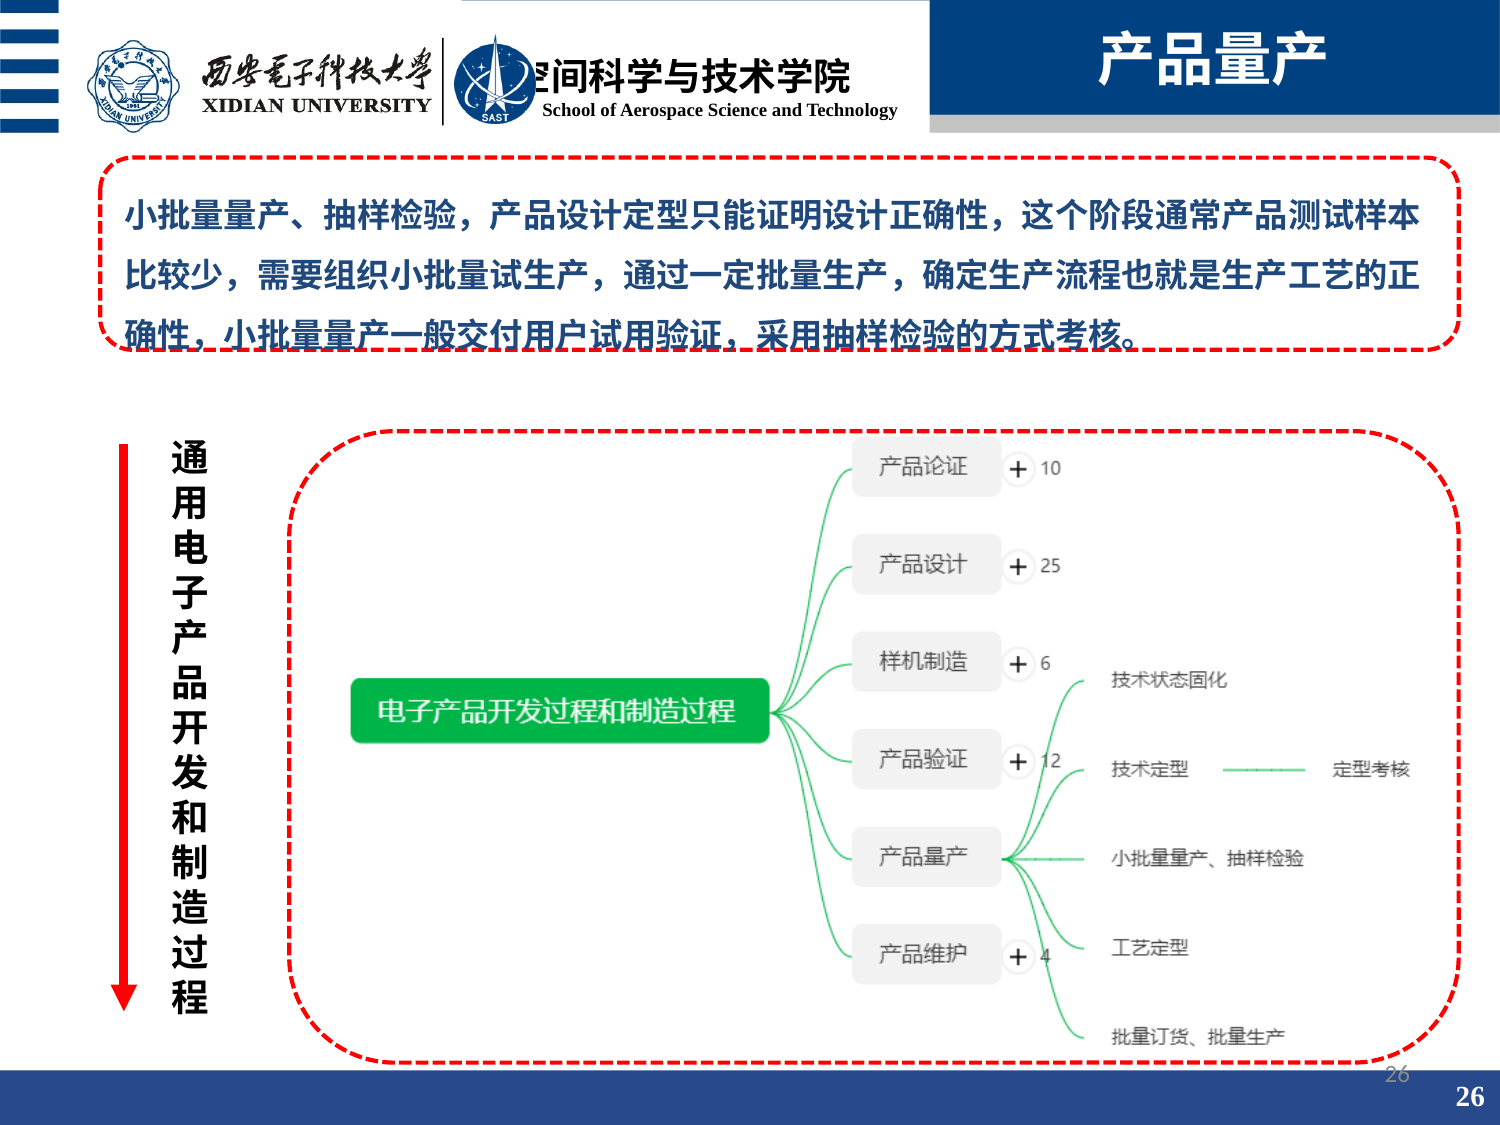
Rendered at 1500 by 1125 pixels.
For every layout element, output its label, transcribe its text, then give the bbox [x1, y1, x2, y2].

text_box 小批量量产、抽样检验，产品设计定型只能证明设计正确性，这个阶段通常产品测试样本比较少，需要组织小批量试生产，通过一定批量生产，确定生产流程也就是生产工艺的正确性，小批量量产一般交付用户试用验证，采用抽样检验的方式考核。 [98, 155, 1461, 352]
text_box 通用电子 产品开发和制造过程 [157, 427, 240, 1027]
slide_number 26 [1074, 1073, 1425, 1103]
text_box 产品量产 [927, 0, 1500, 114]
text_box [287, 444, 339, 1050]
text_box [1429, 461, 1461, 1032]
picture [0, 0, 1500, 1070]
